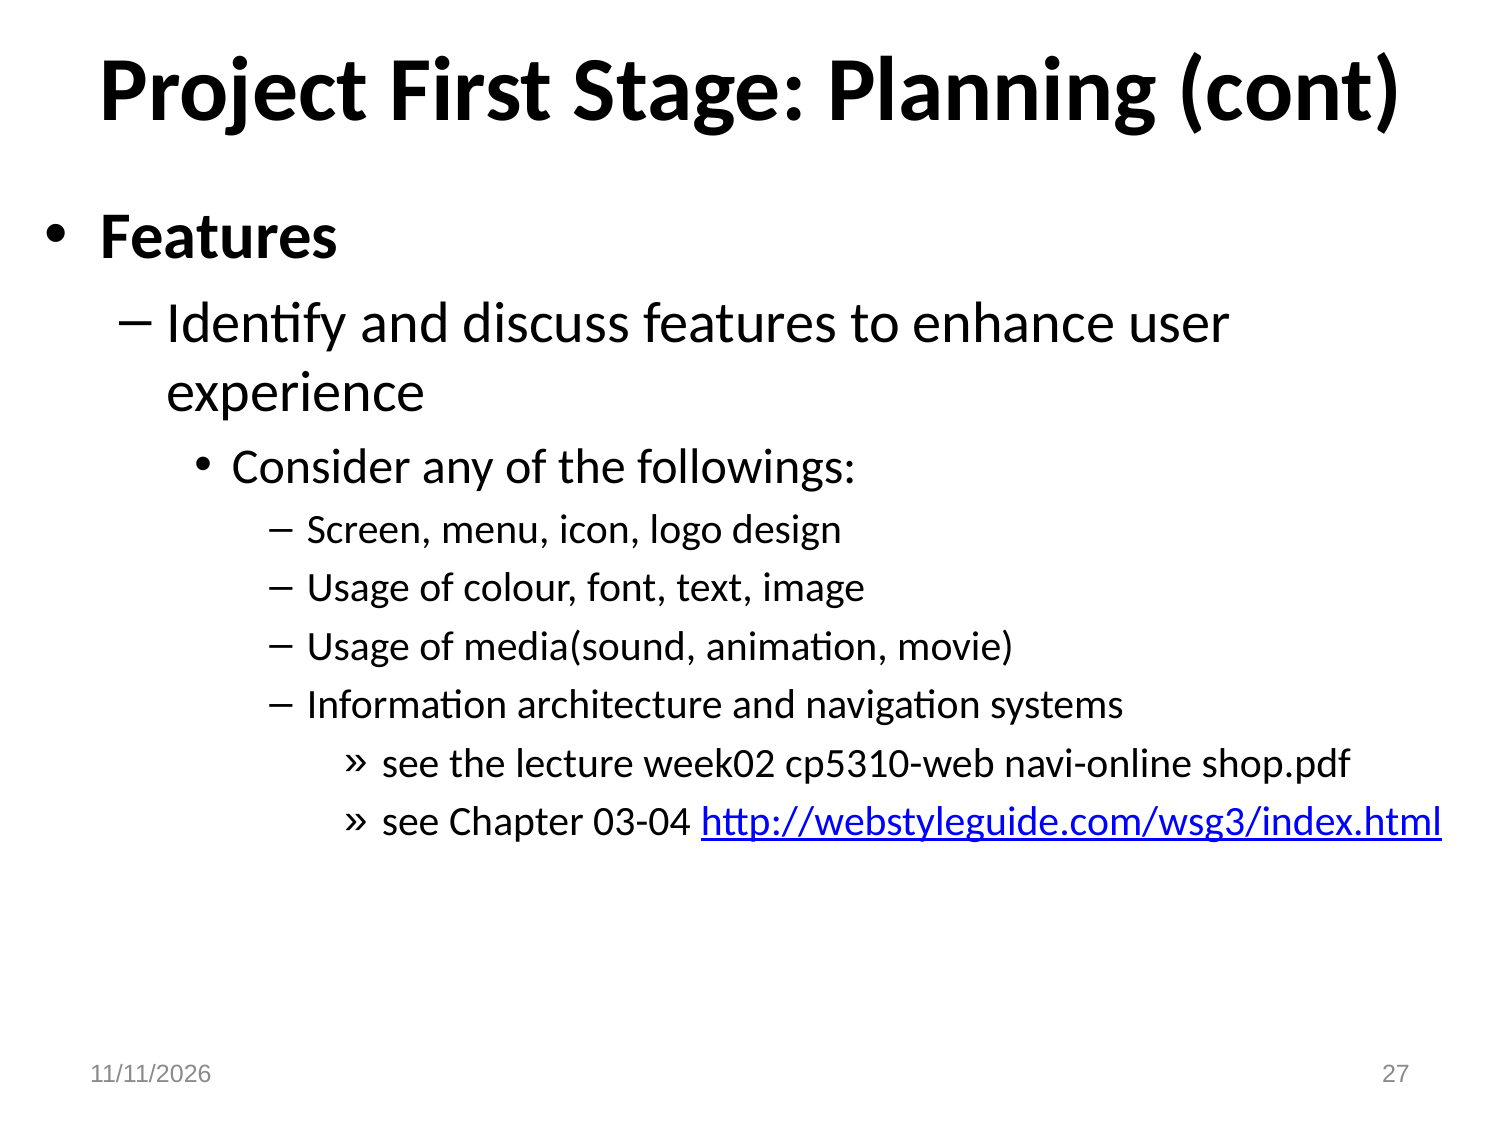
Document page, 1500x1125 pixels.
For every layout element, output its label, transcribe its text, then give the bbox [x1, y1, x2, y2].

title Project First Stage: Planning (cont) [76, 0, 1427, 167]
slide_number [75, 1042, 425, 1103]
slide_number 27 [1074, 1042, 1425, 1103]
list Features Identify and discuss features to enhance user experience Consider any of the followings: Screen, menu, icon, logo design Usage of colour, font, text, image Usage of media(sound, animation, movie) Information architecture and navigation systems see the lecture week02 cp5310-web navi-online shop.pdf see Chapter 03-04 http://webstyleguide.com/wsg3/index.html [29, 184, 1477, 1006]
